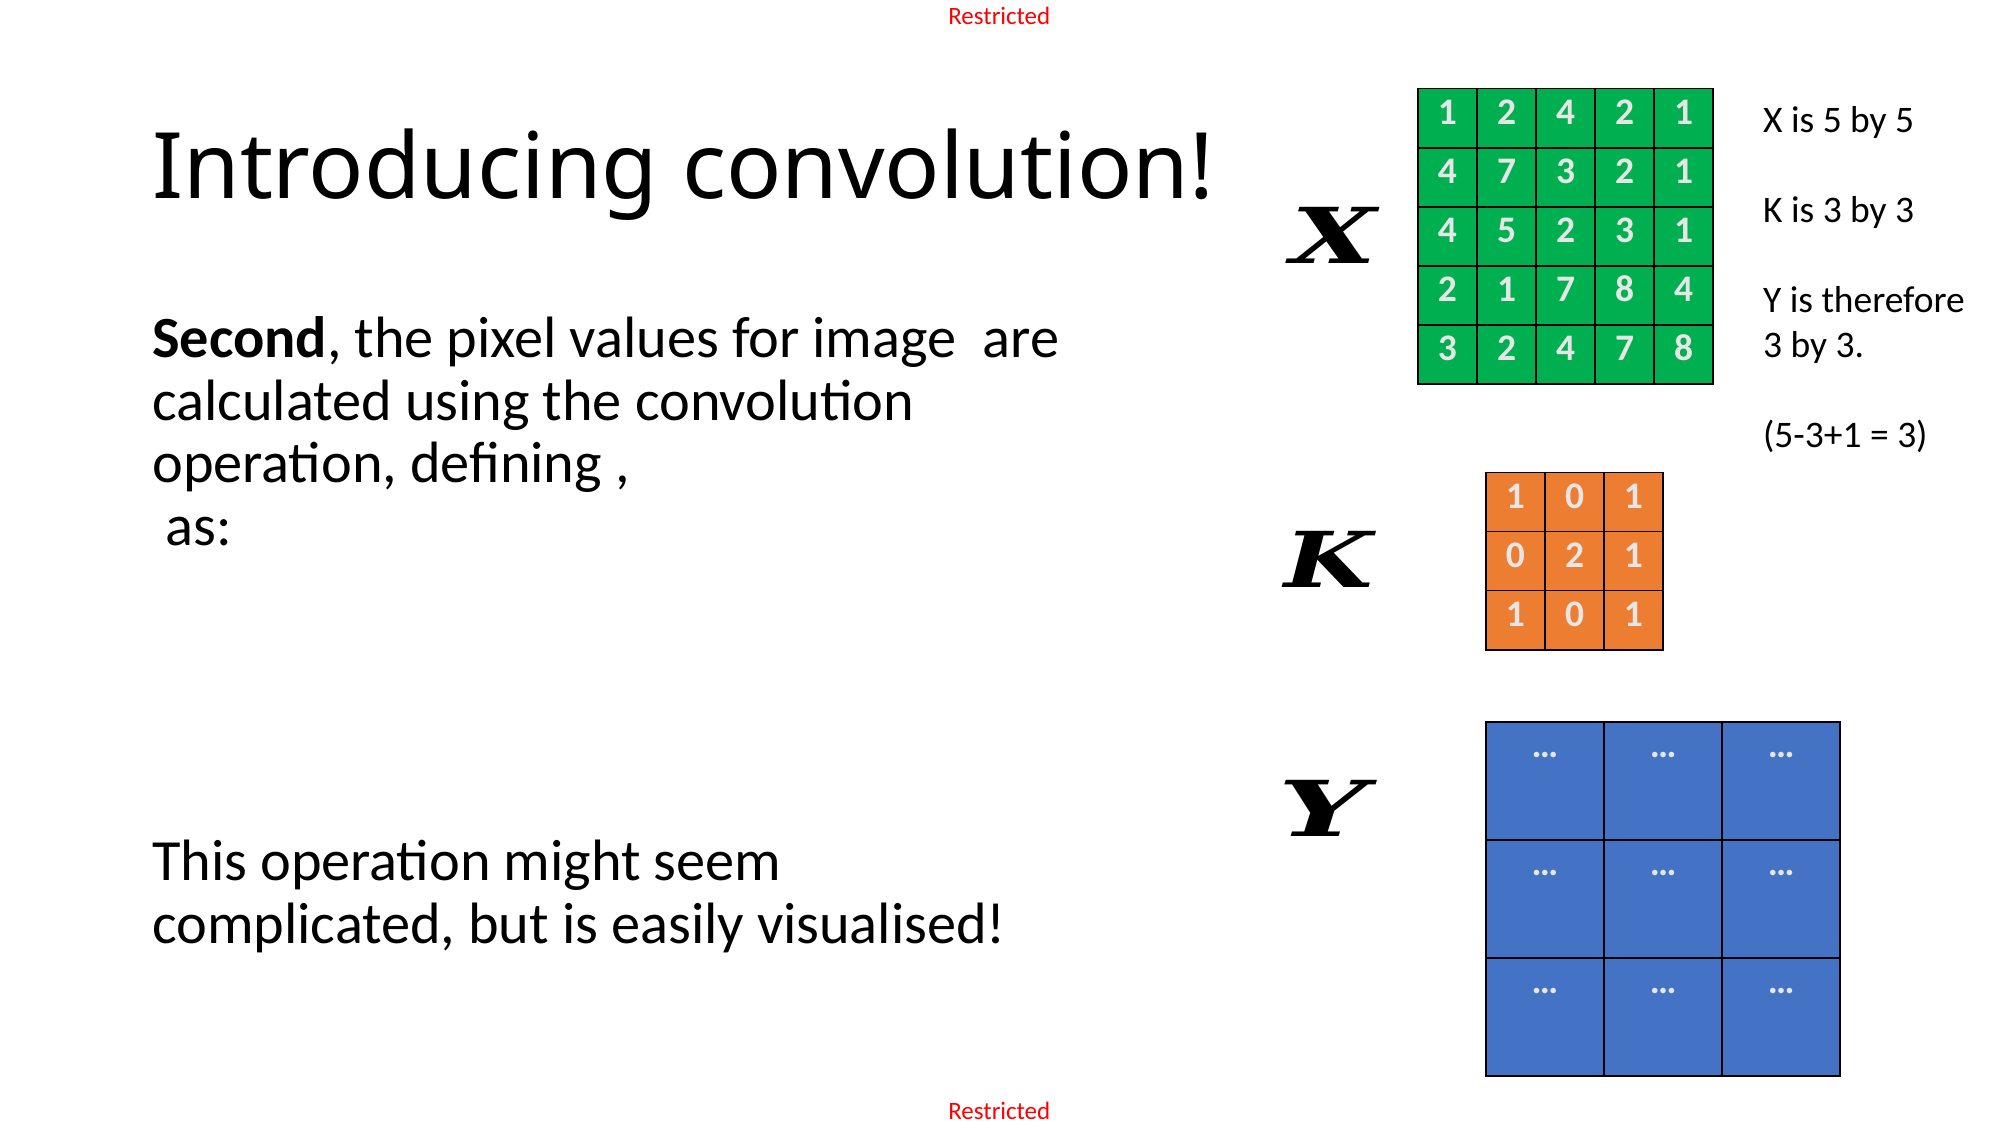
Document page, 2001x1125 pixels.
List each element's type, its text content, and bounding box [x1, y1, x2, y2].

table_cell 3 [1419, 326, 1476, 383]
table_header … [1487, 723, 1603, 839]
table_cell 3 [1596, 208, 1653, 265]
table_cell 1 [1655, 208, 1712, 265]
table_header 0 [1546, 473, 1603, 531]
table_cell 8 [1655, 326, 1712, 383]
table_cell 3 [1537, 149, 1594, 206]
table_cell 4 [1537, 326, 1594, 383]
table_header 1 [1419, 89, 1476, 147]
table_cell 1 [1605, 532, 1662, 590]
table_cell … [1487, 959, 1603, 1075]
table_cell 5 [1478, 208, 1535, 265]
table_cell 7 [1596, 326, 1653, 383]
table_cell 2 [1537, 208, 1594, 265]
table_cell 7 [1478, 149, 1535, 206]
table_cell 2 [1419, 267, 1476, 324]
text_box X is 5 by 5 K is 3 by 3 Y is therefore 3 by 3. (5-3+1 = 3) [1748, 87, 1991, 463]
table_header 1 [1487, 473, 1544, 531]
table_header … [1723, 723, 1839, 839]
table_cell 2 [1478, 326, 1535, 383]
table_cell 2 [1546, 532, 1603, 590]
table_cell … [1605, 841, 1721, 957]
table_header 1 [1605, 473, 1662, 531]
table_cell 0 [1487, 532, 1544, 590]
table_cell 1 [1478, 267, 1535, 324]
table_header 2 [1596, 89, 1653, 147]
table_cell 4 [1419, 208, 1476, 265]
table_cell … [1723, 959, 1839, 1075]
table_cell … [1723, 841, 1839, 957]
table_header 1 [1655, 89, 1712, 147]
table_cell 4 [1419, 149, 1476, 206]
table_cell 0 [1546, 591, 1603, 649]
table_cell 1 [1655, 149, 1712, 206]
table_header … [1605, 723, 1721, 839]
table_cell 2 [1596, 149, 1653, 206]
table_cell 1 [1487, 591, 1544, 649]
table_cell 7 [1537, 267, 1594, 324]
table_cell … [1605, 959, 1721, 1075]
title Introducing convolution! [137, 59, 1863, 278]
table_cell 1 [1605, 591, 1662, 649]
table_cell … [1487, 841, 1603, 957]
table_cell 8 [1596, 267, 1653, 324]
table_cell 4 [1655, 267, 1712, 324]
table_header 4 [1537, 89, 1594, 147]
table_header 2 [1478, 89, 1535, 147]
